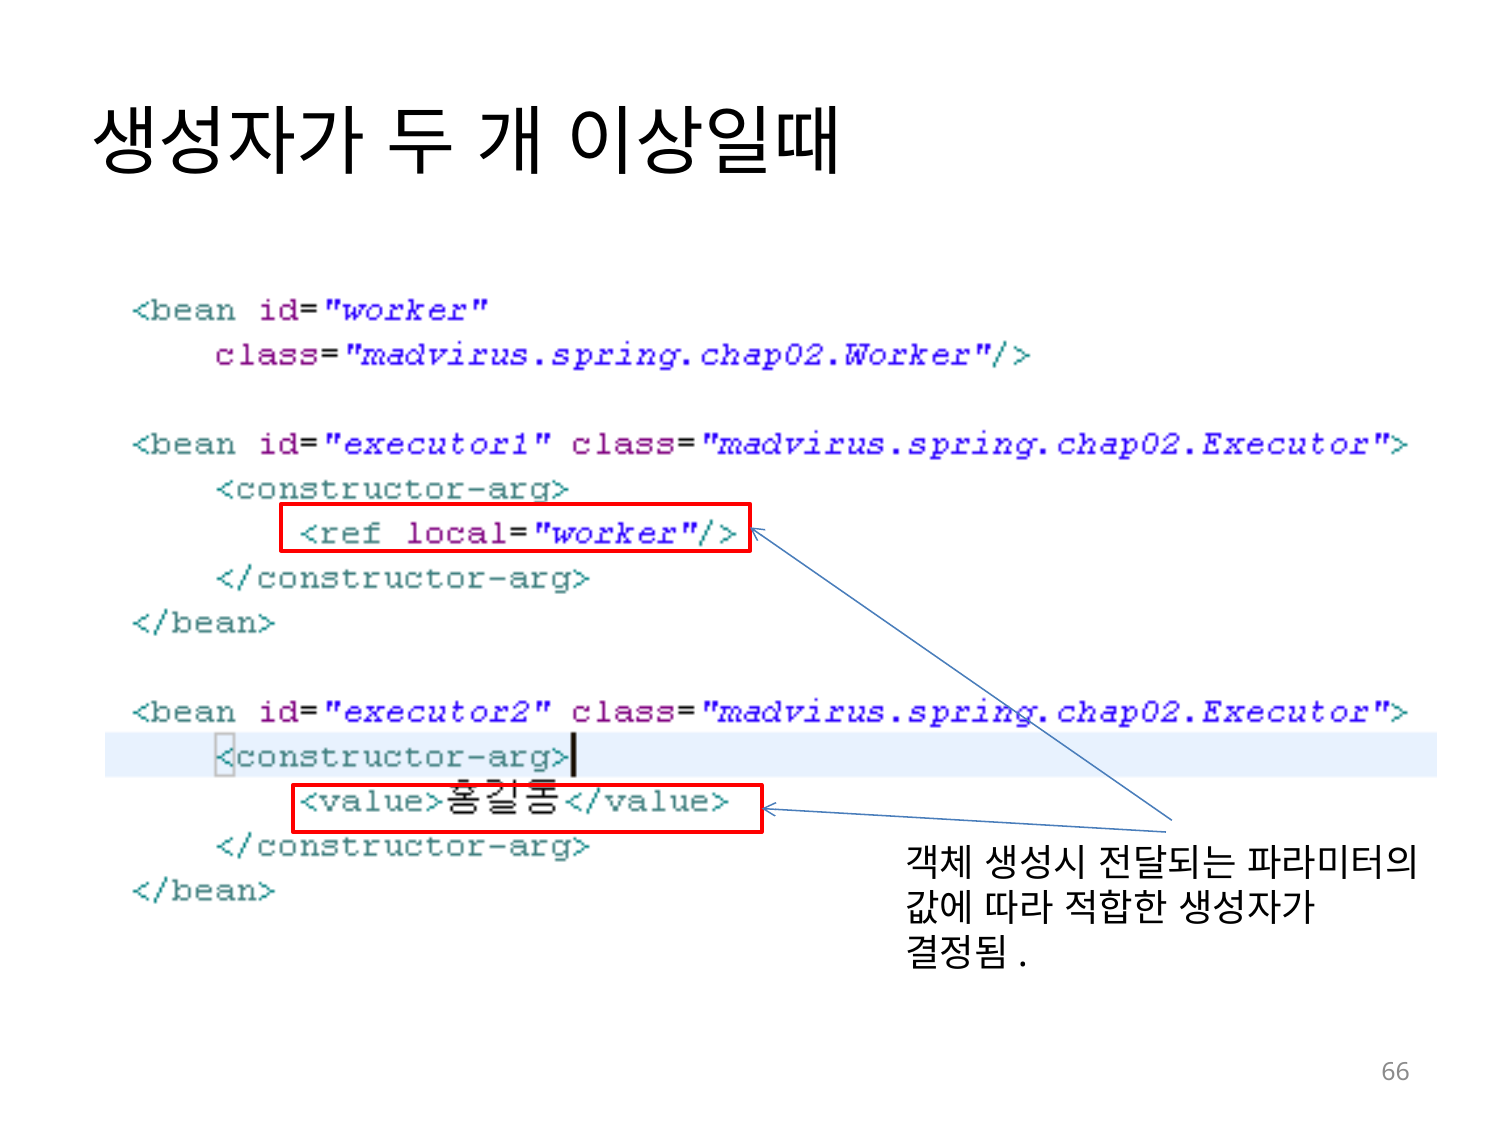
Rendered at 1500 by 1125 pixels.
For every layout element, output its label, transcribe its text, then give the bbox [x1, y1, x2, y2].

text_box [951, 617, 976, 1023]
picture [105, 292, 1437, 938]
text_box 객체 생성시 전달되는 파라미터의 값에 따라 적합한 생성자가 결정됨. [981, 831, 1442, 982]
title 생성자가 두 개 이상일때 [75, 45, 1425, 233]
text_box 객체 생성시 전달되는 파라미터의 값에 따라 적합한 생성자가 결정됨. [890, 946, 946, 982]
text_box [749, 527, 1173, 821]
slide_number 66 [1074, 1042, 1425, 1103]
